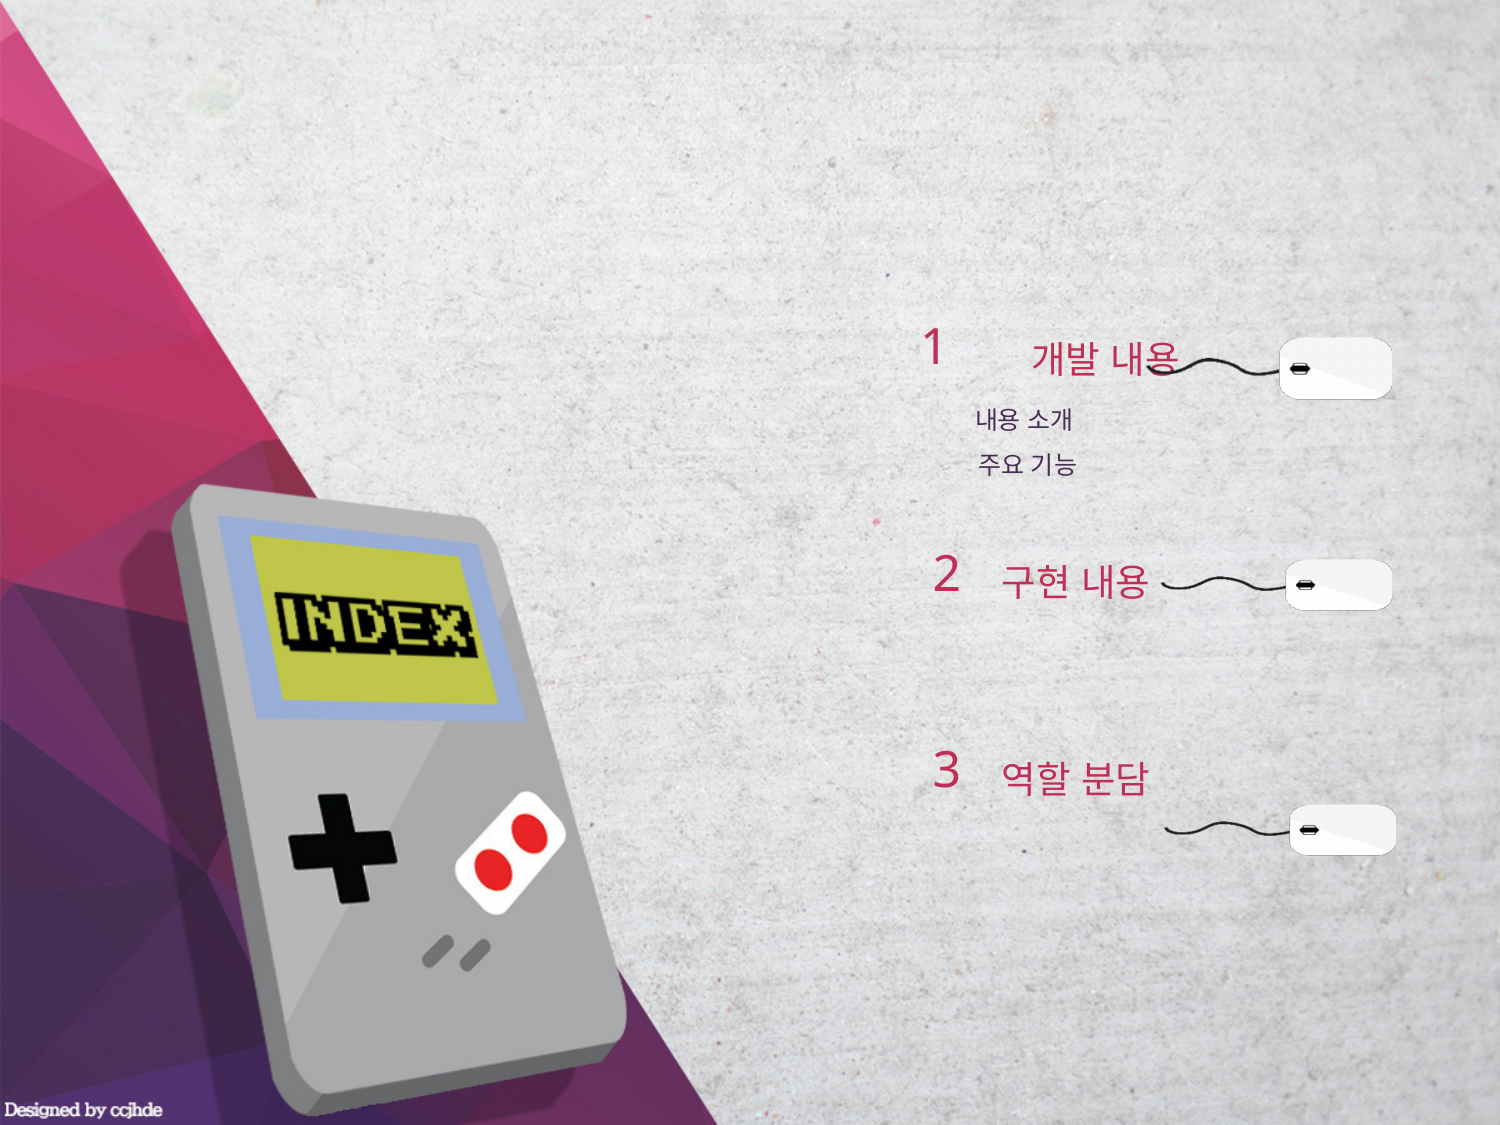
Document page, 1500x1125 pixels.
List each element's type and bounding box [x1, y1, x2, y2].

text_box [876, 306, 1397, 498]
picture [0, 0, 1500, 1125]
text_box [876, 533, 1397, 613]
text_box [876, 730, 1400, 857]
